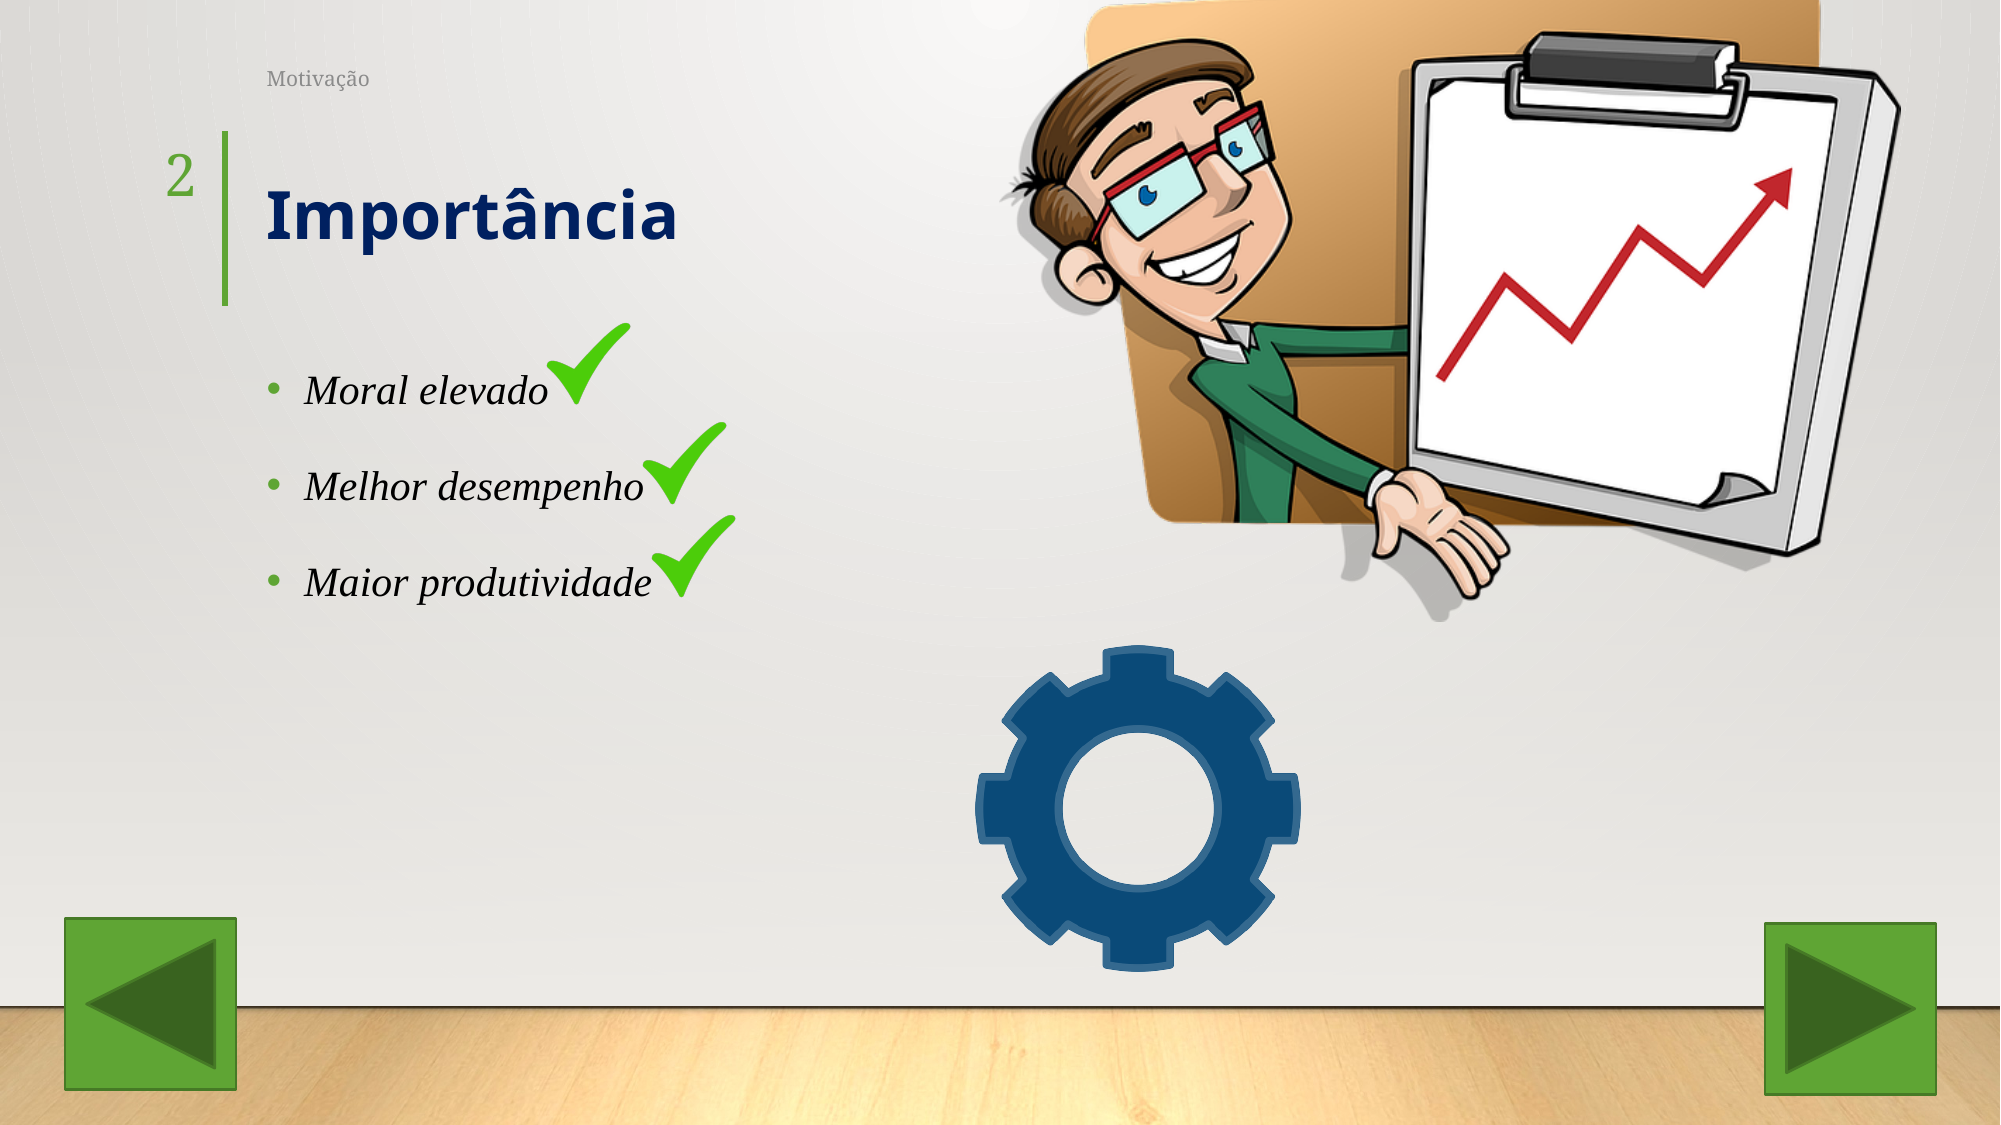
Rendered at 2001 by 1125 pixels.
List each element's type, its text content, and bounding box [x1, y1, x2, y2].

text_box [1764, 922, 1937, 1096]
slide_number 2 [78, 131, 212, 214]
footer Motivação [251, 54, 999, 105]
picture [639, 418, 731, 508]
picture [0, 1006, 2000, 1125]
title Importância [251, 131, 999, 305]
picture [648, 511, 740, 601]
picture [999, 0, 1901, 622]
picture [974, 645, 1302, 972]
list Moral elevado Melhor desempenho Maior produtividade [251, 330, 1814, 897]
text_box [64, 917, 237, 1091]
picture [542, 318, 634, 408]
